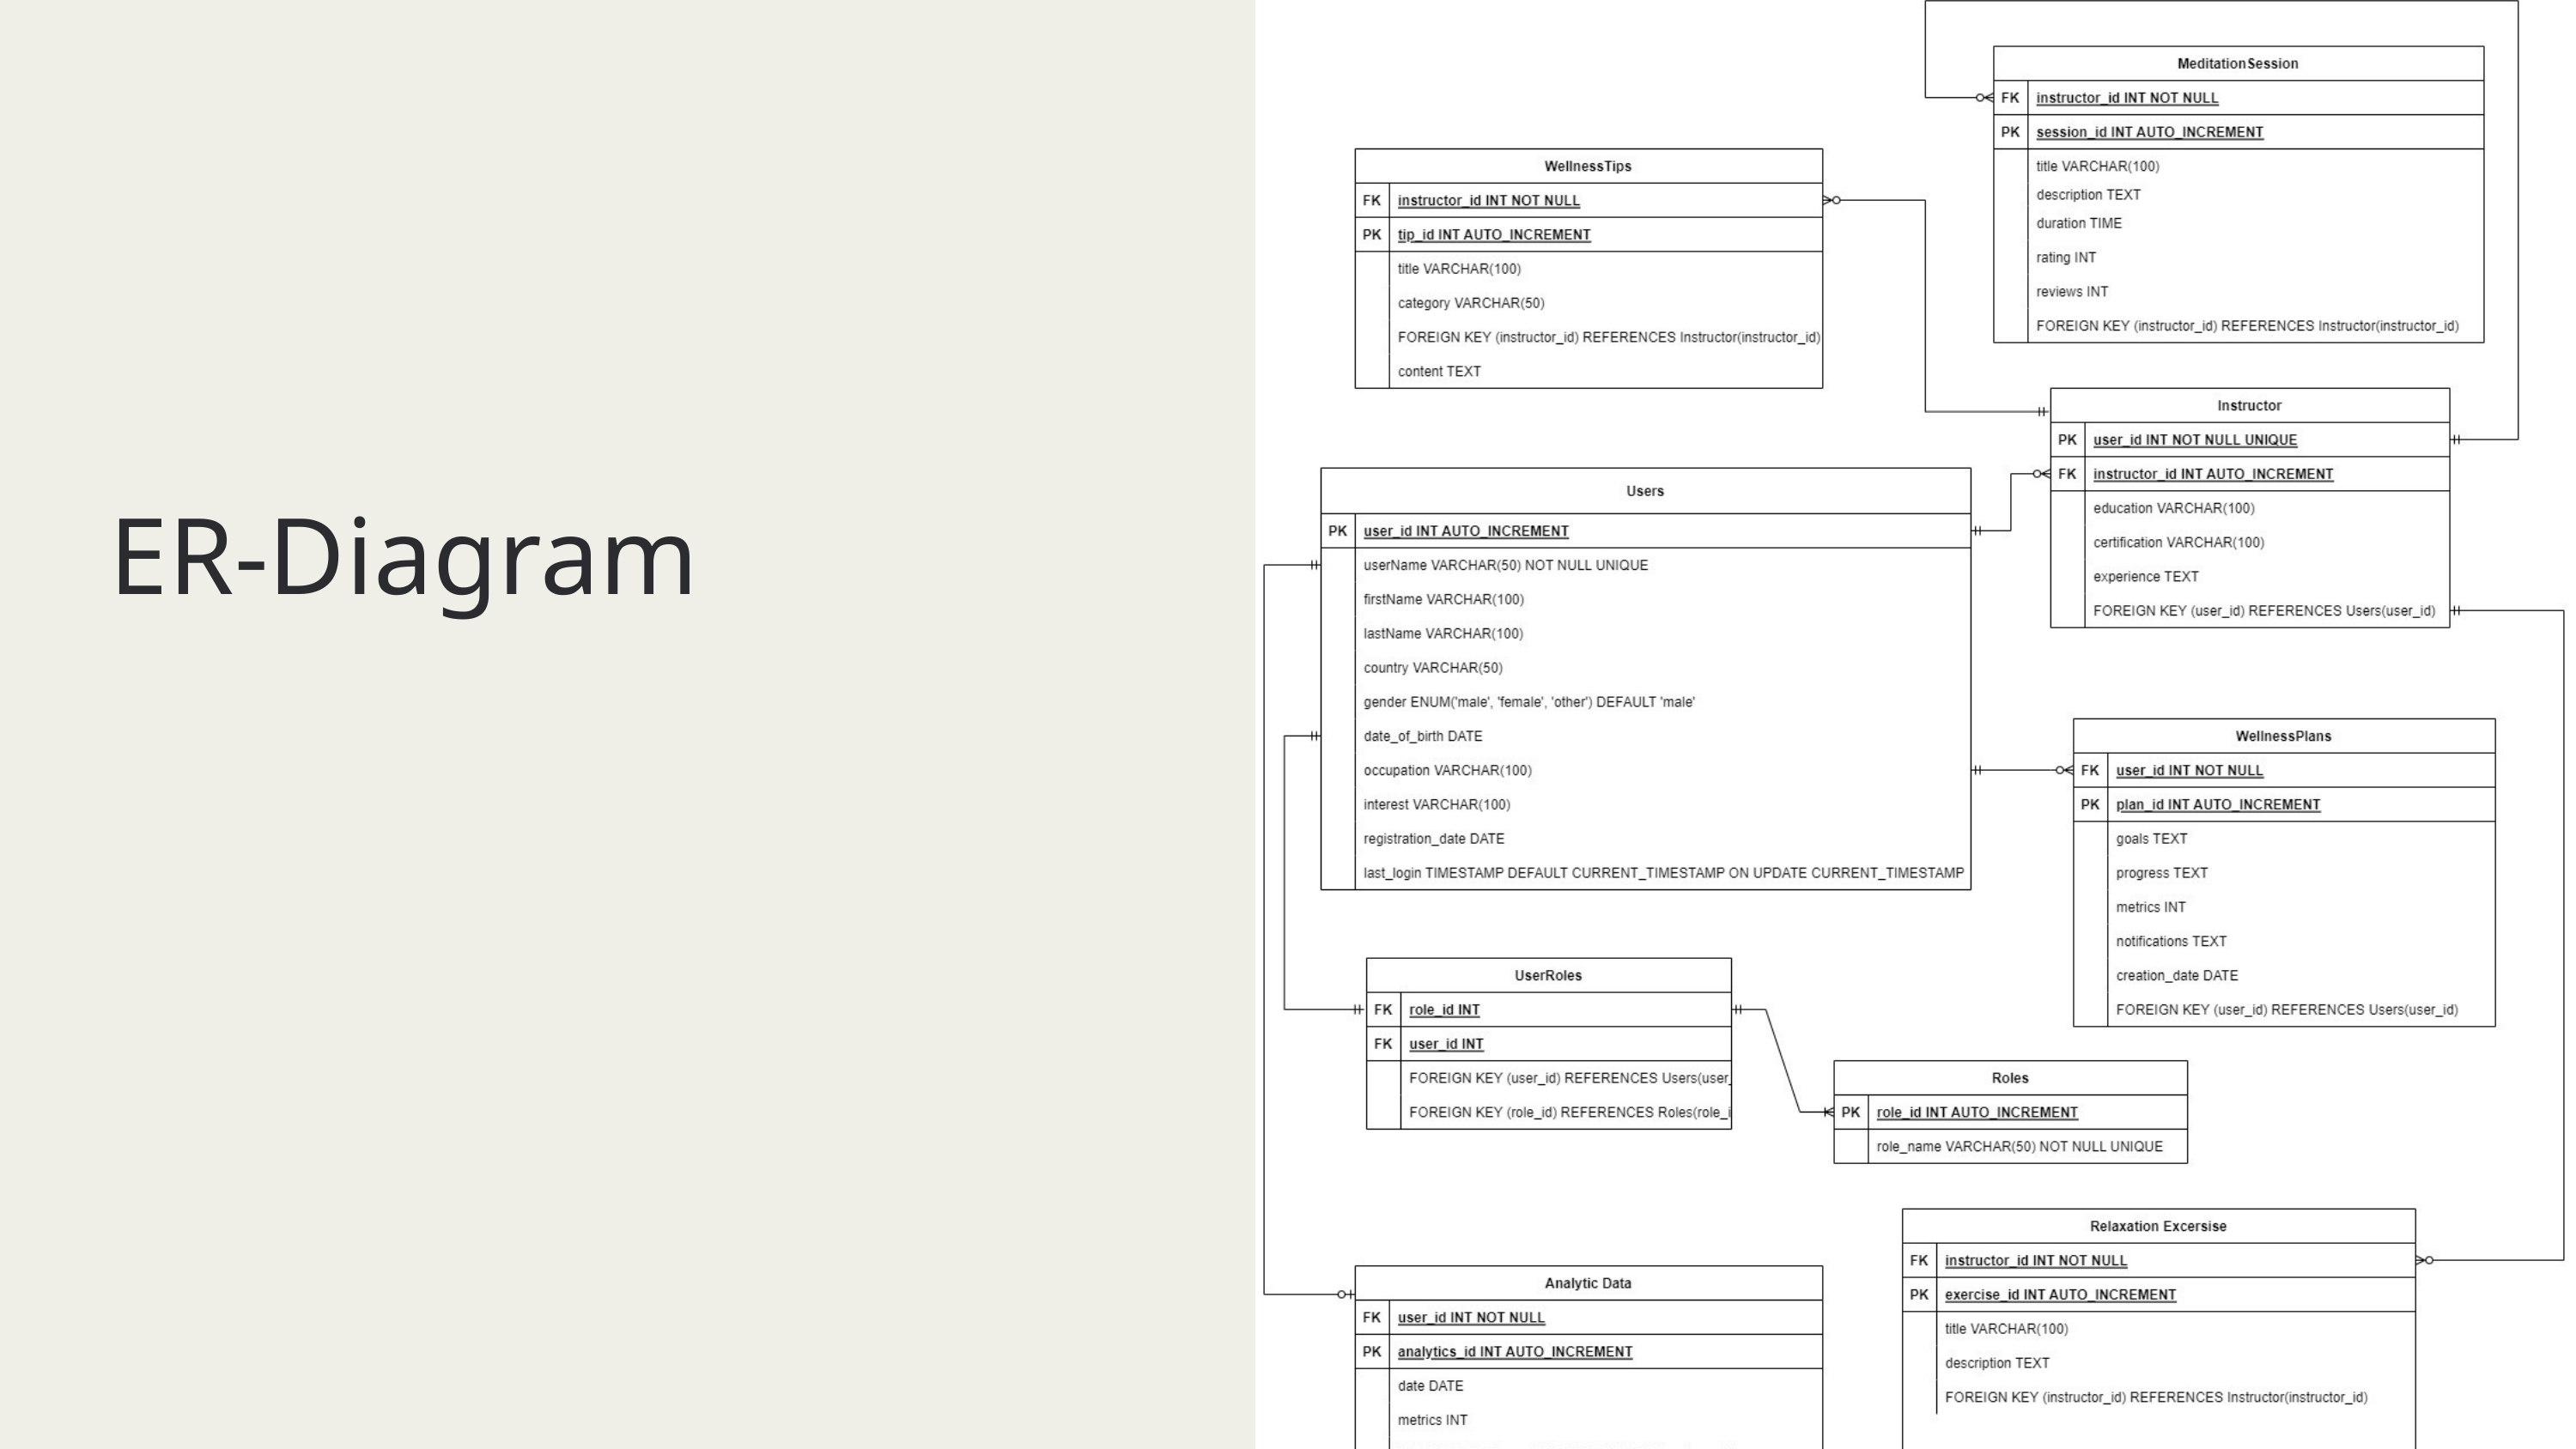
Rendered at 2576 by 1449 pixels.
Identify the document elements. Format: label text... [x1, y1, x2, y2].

text_box [1255, 0, 2576, 1449]
text_box ER-Diagram [109, 518, 1288, 615]
